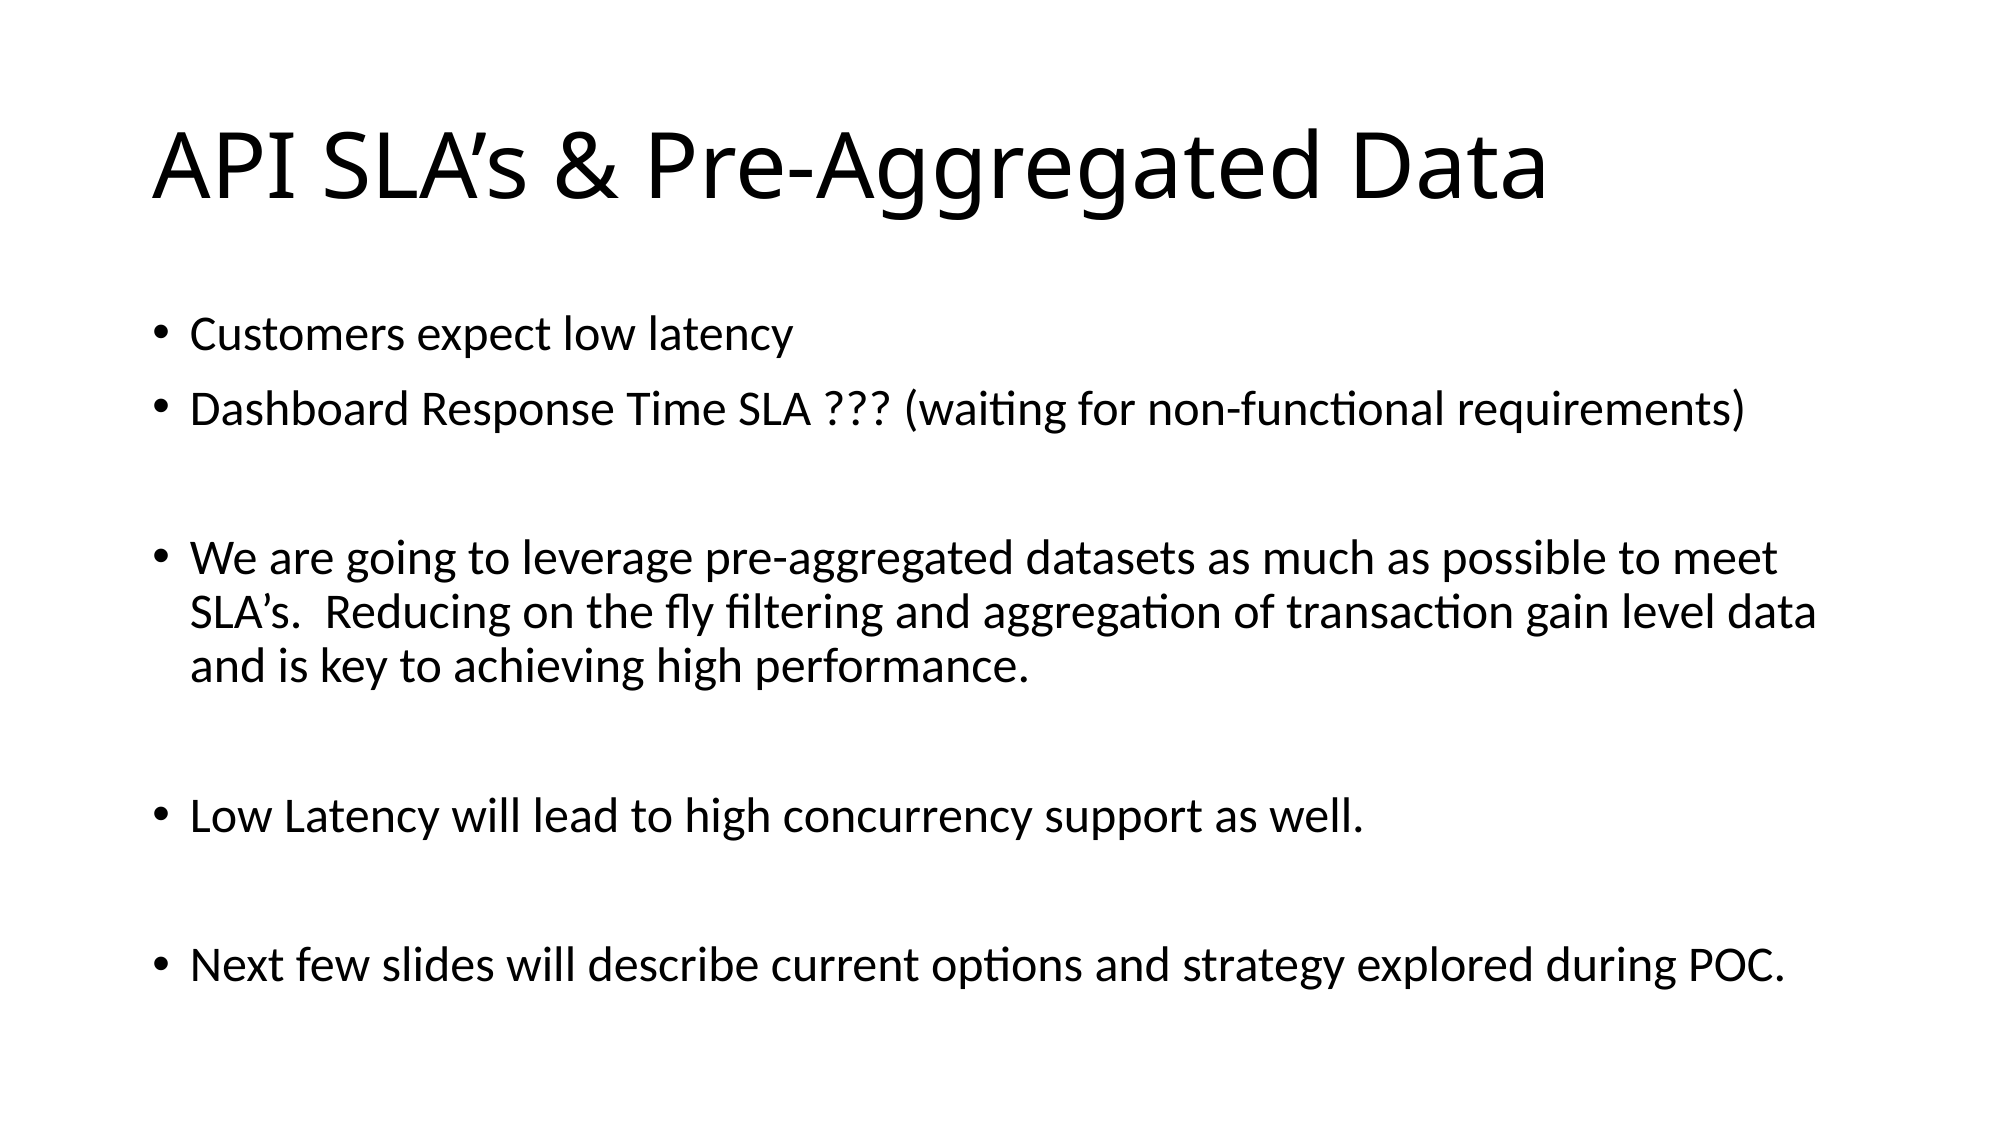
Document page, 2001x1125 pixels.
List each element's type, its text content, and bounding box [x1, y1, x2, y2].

list Customers expect low latency Dashboard Response Time SLA ??? (waiting for non-functional requirements) We are going to leverage pre-aggregated datasets as much as possible to meet SLA’s. Reducing on the fly filtering and aggregation of transaction gain level data and is key to achieving high performance. Low Latency will lead to high concurrency support as well. Next few slides will describe current options and strategy explored during POC. [137, 299, 1863, 1014]
title API SLA’s & Pre-Aggregated Data [137, 59, 1863, 278]
